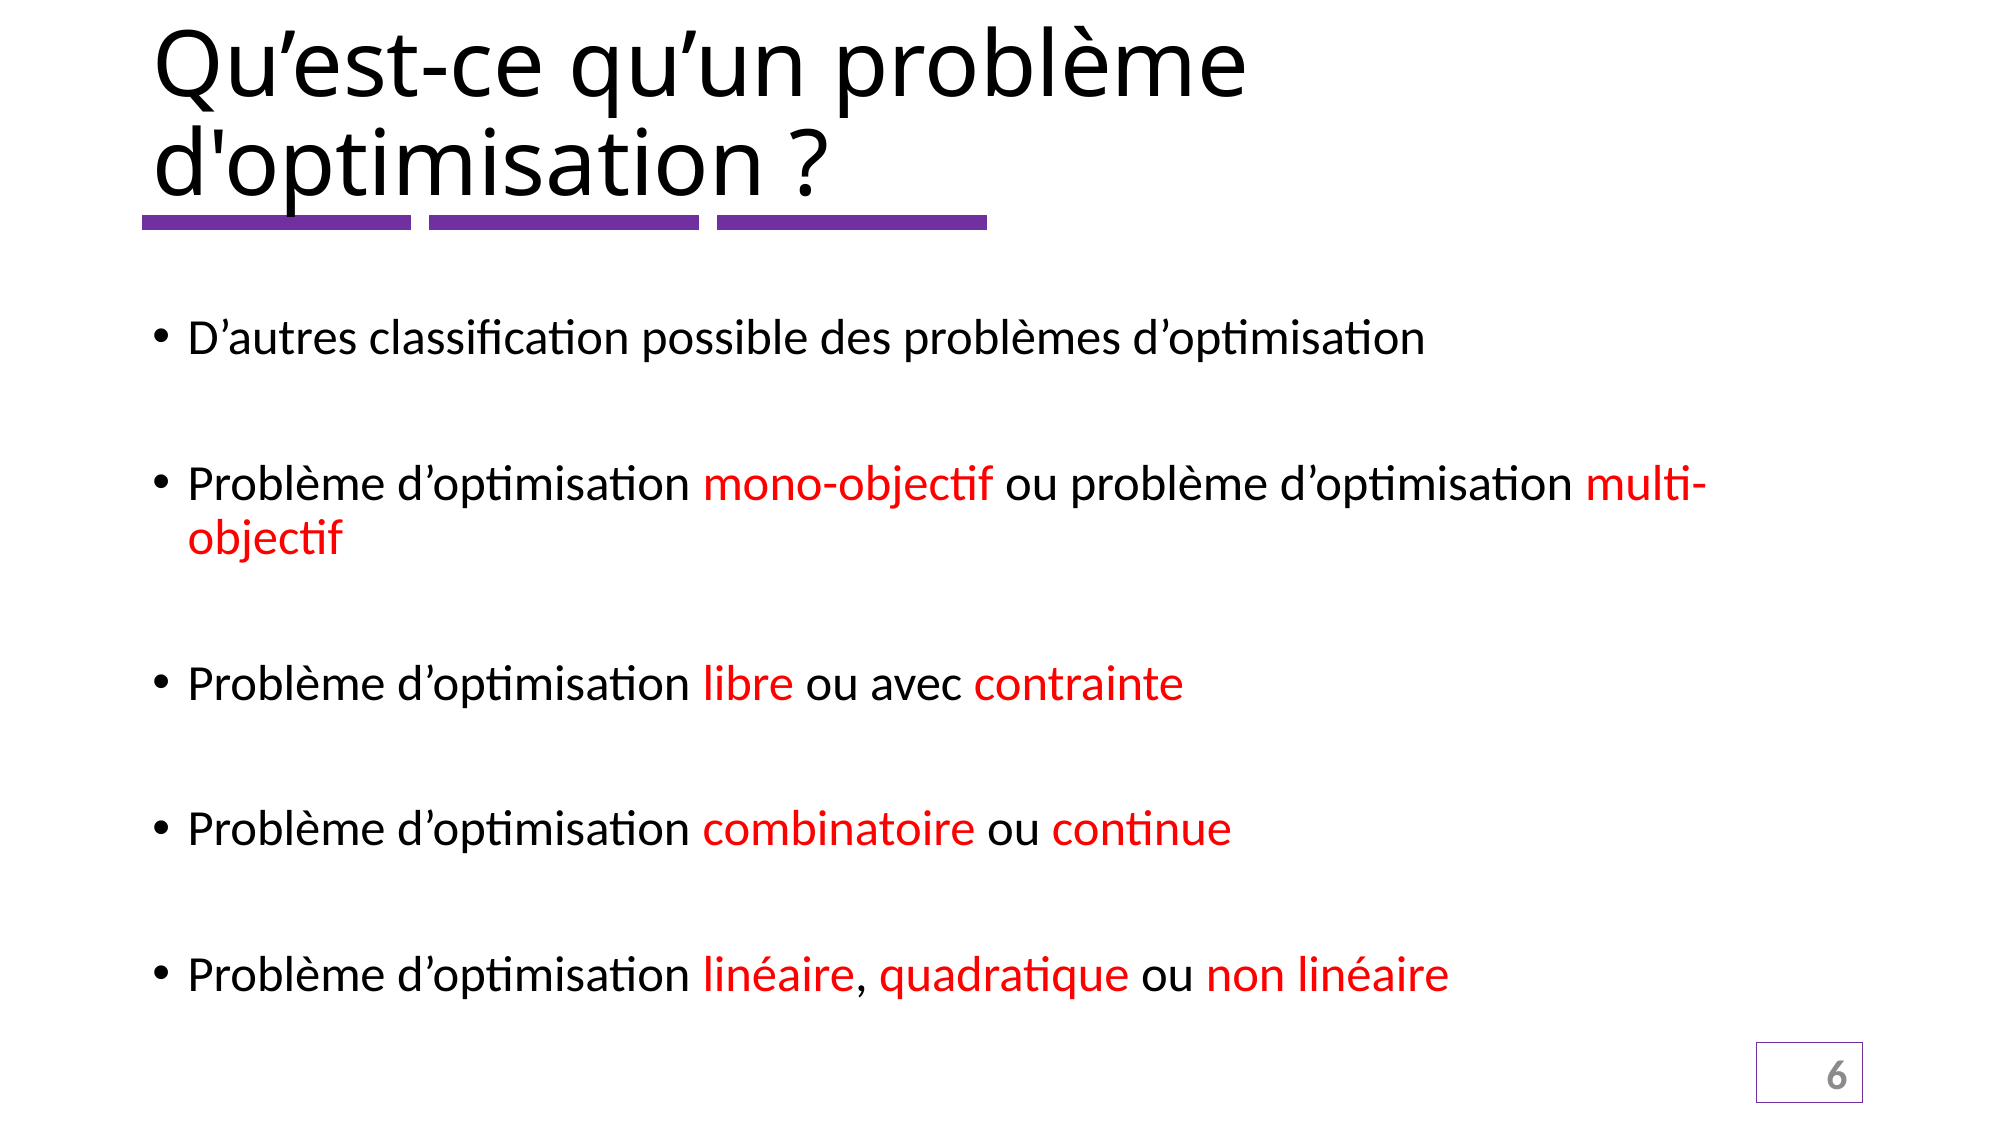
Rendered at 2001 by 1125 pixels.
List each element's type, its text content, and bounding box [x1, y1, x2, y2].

title Qu’est-ce qu’un problème d'optimisation ? [137, 38, 1863, 194]
slide_number 6 [1756, 1042, 1863, 1103]
list D’autres classification possible des problèmes d’optimisation Problème d’optimisation mono-objectif ou problème d’optimisation multi-objectif Problème d’optimisation libre ou avec contrainte Problème d’optimisation combinatoire ou continue Problème d’optimisation linéaire, quadratique ou non linéaire [137, 303, 1863, 1018]
